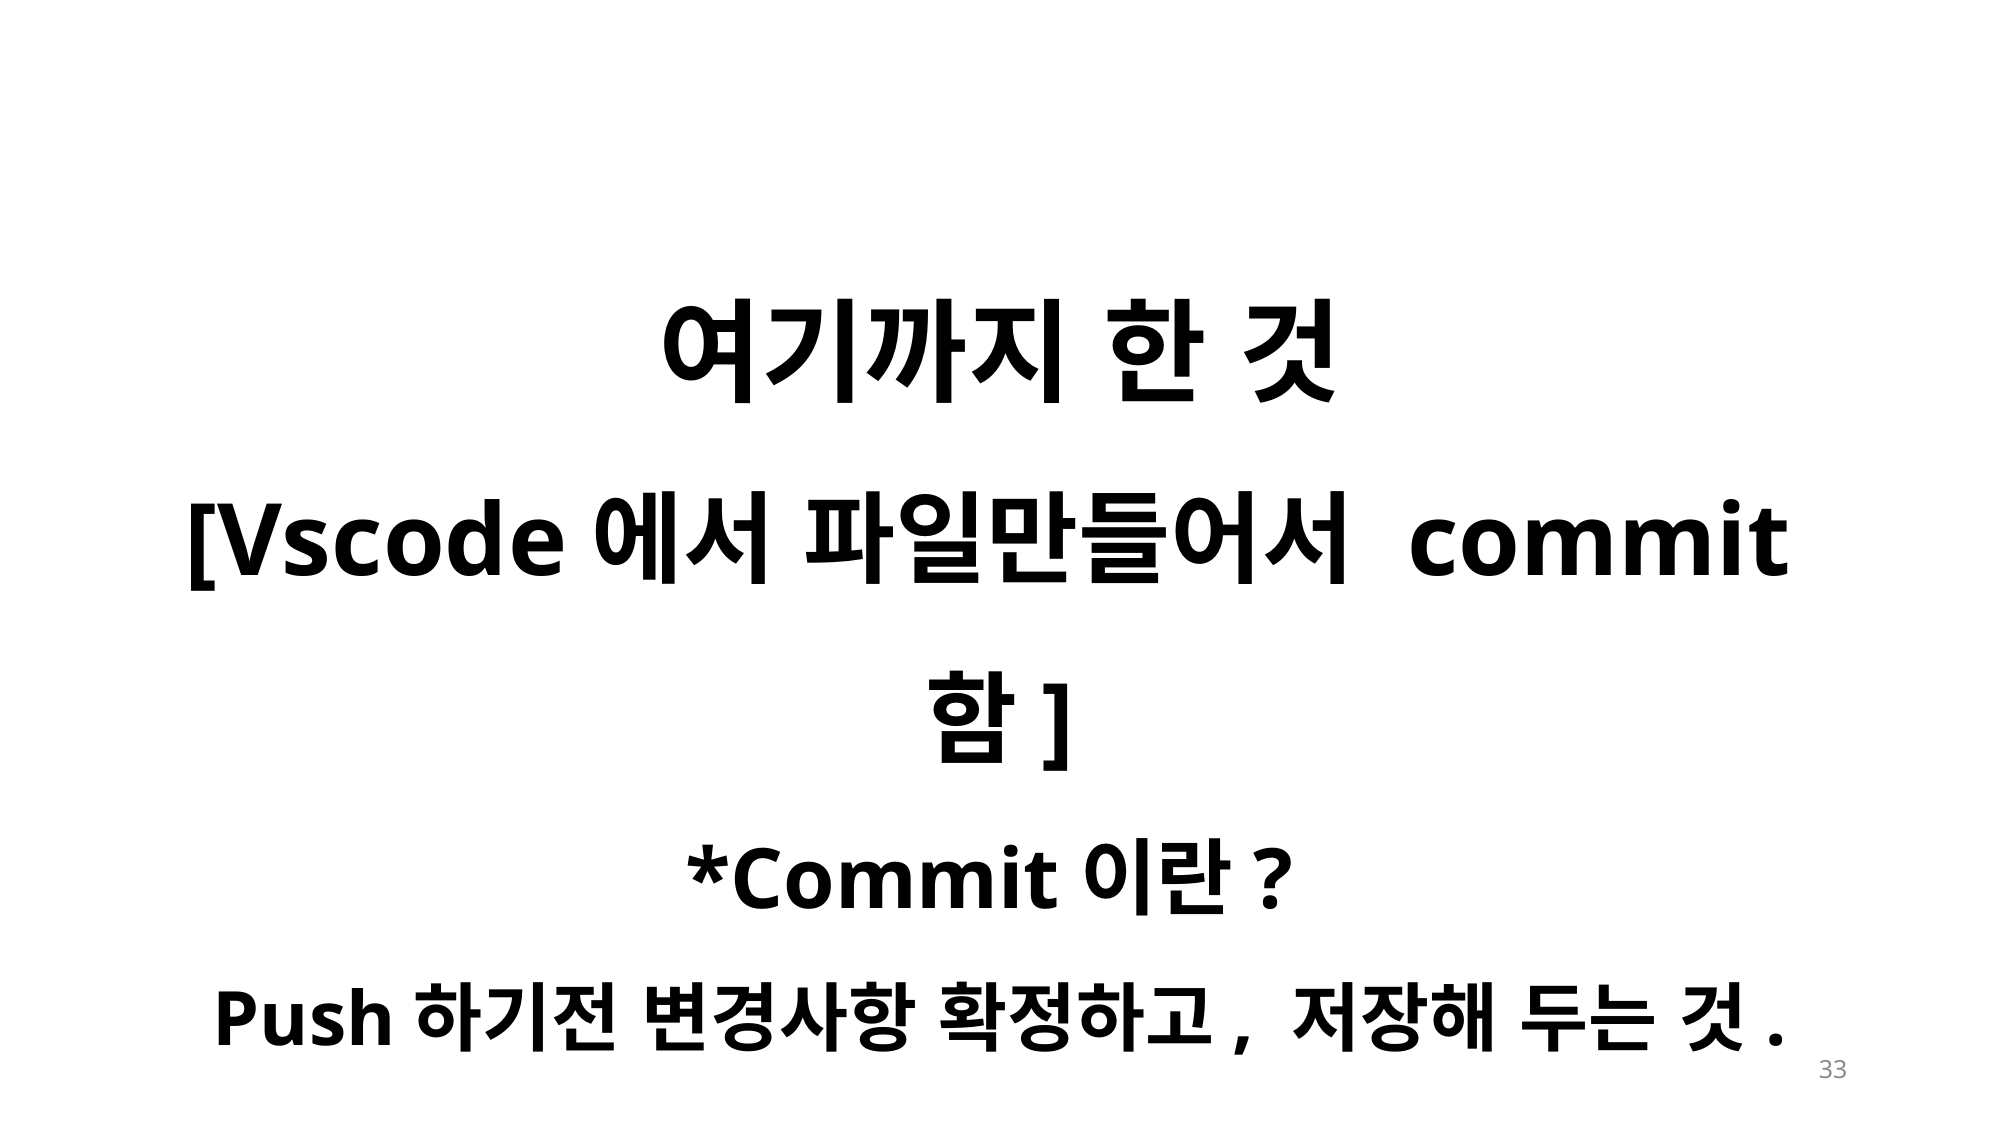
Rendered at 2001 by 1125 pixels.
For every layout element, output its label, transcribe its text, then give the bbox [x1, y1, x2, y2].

slide_number 33 [1412, 1068, 1863, 1101]
text_box 여기까지 한 것 [Vscode에서 파일만들어서 commit함] *Commit이란? Push하기전 변경사항 확정하고, 저장해 두는 것. [98, 205, 1902, 1068]
